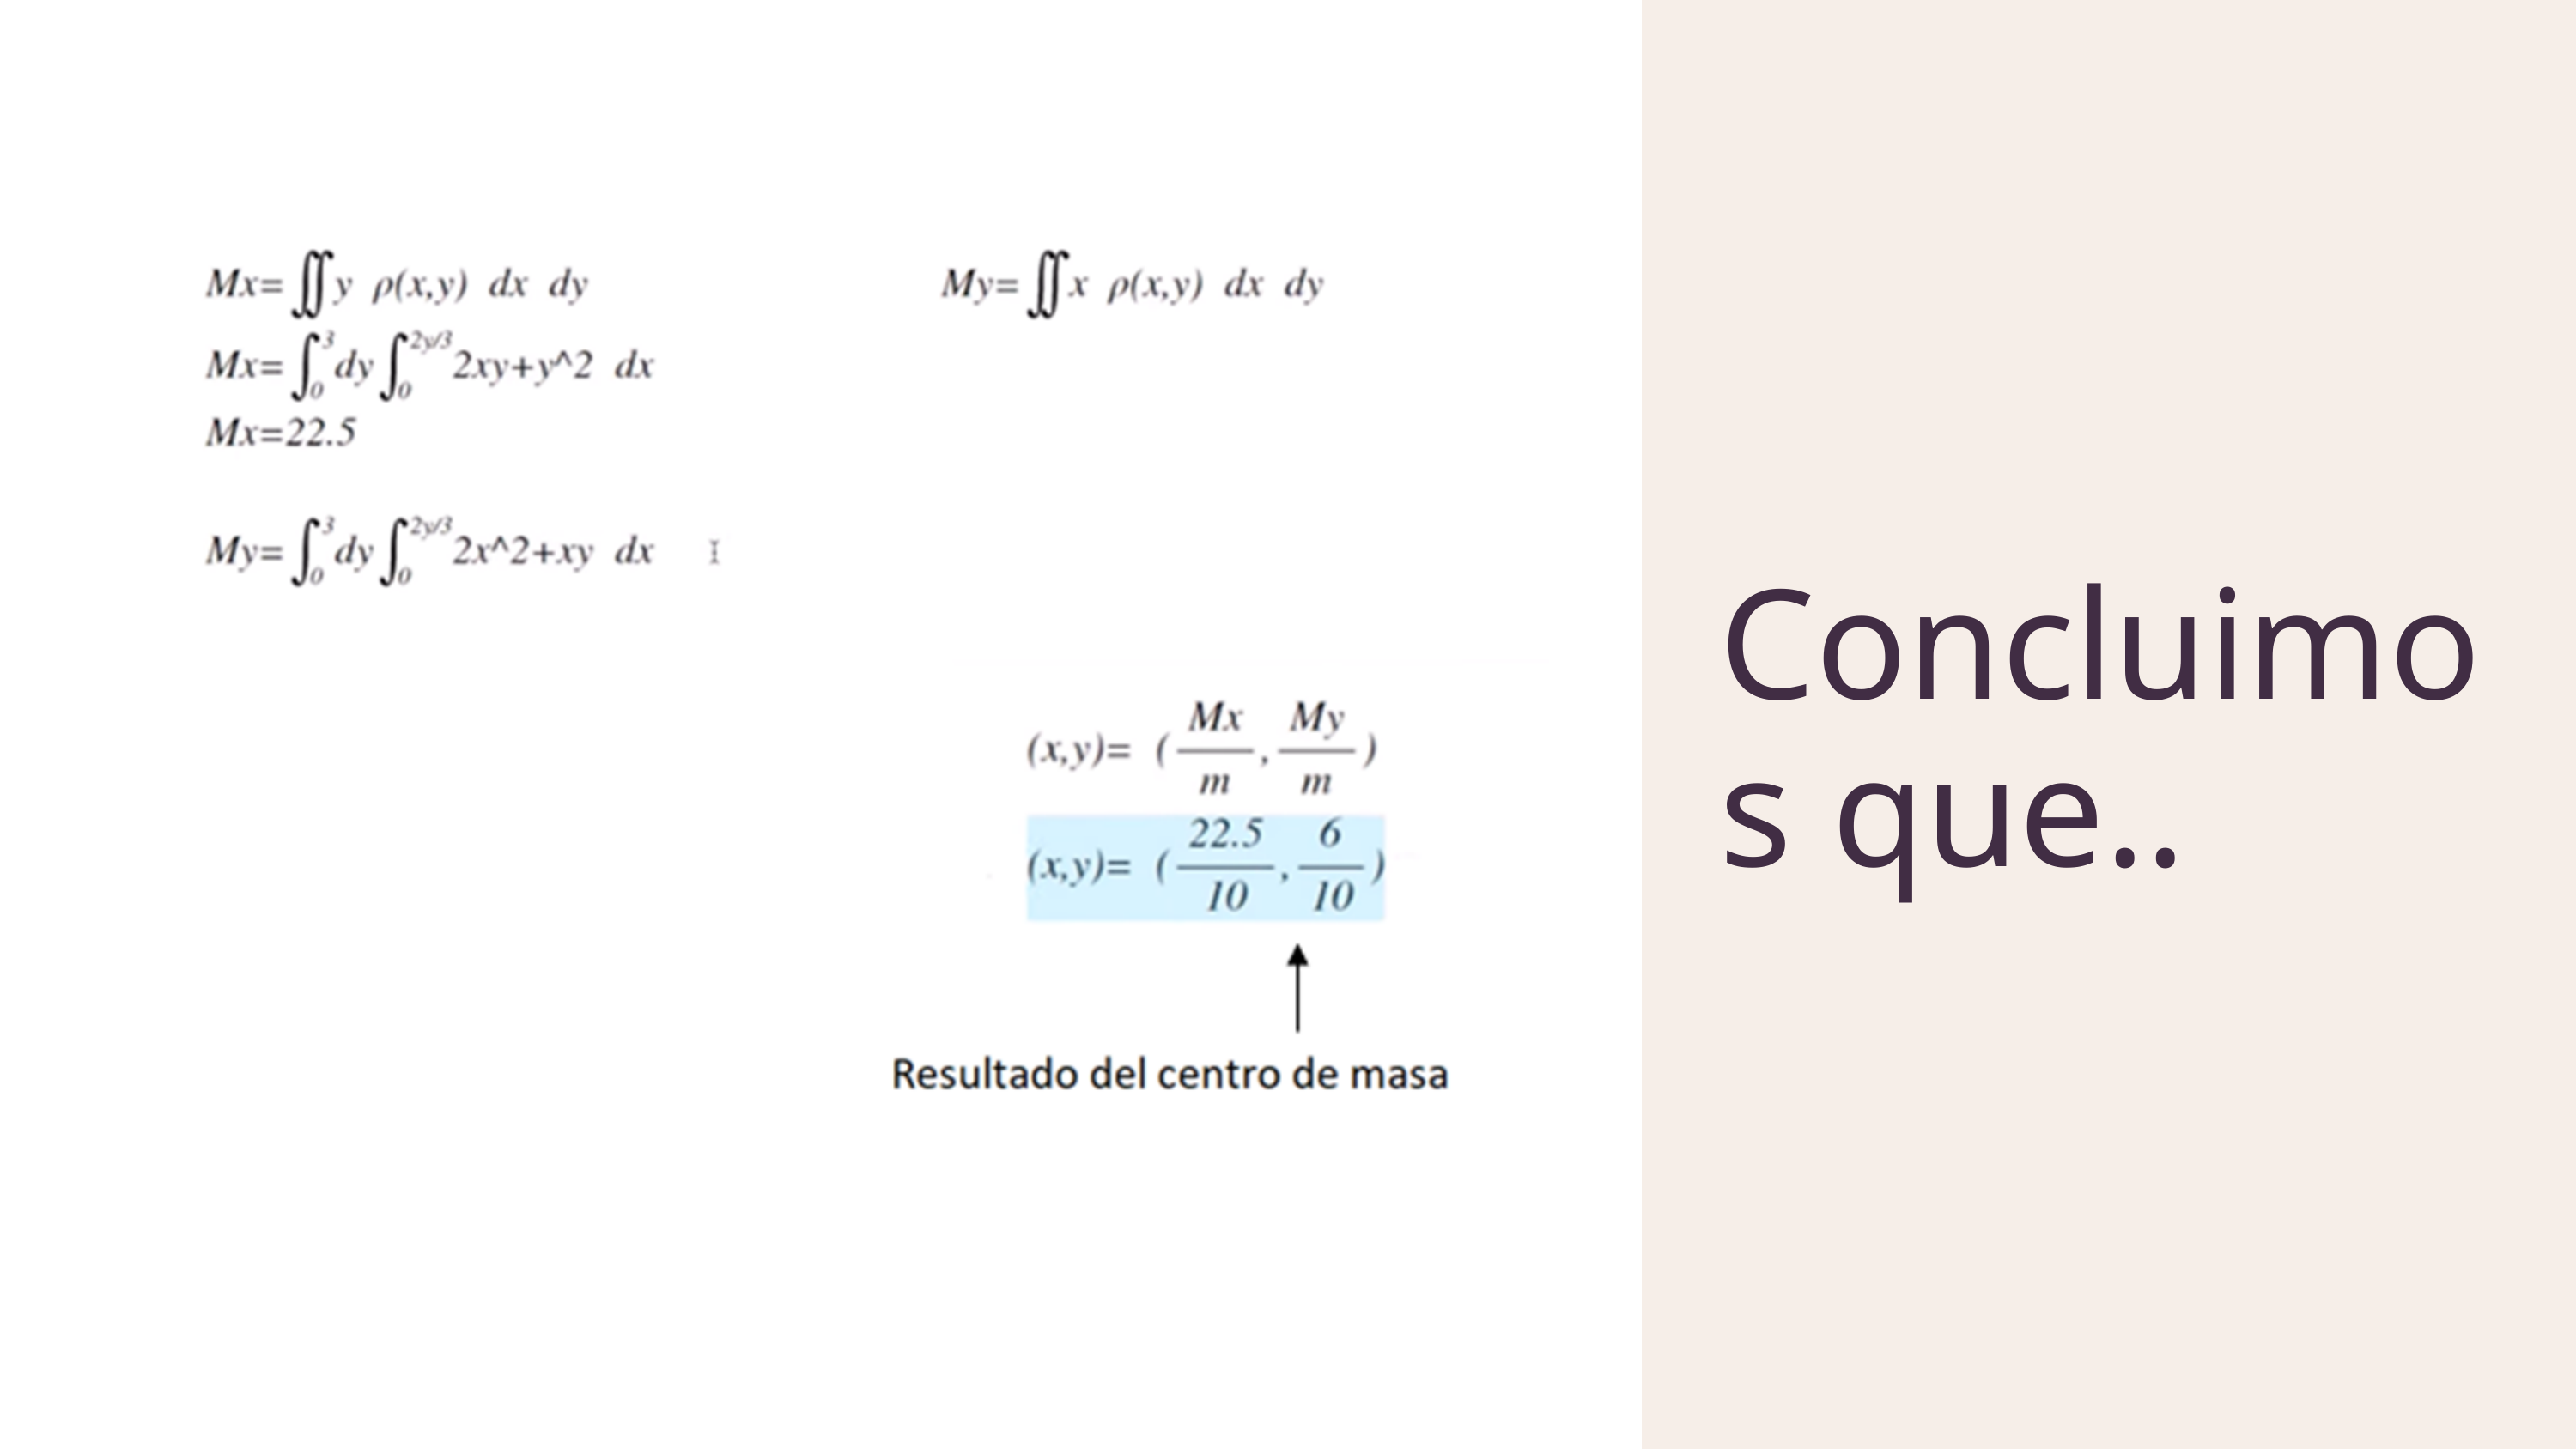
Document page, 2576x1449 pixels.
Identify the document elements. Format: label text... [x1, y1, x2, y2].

picture [21, 223, 1550, 1154]
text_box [0, 0, 1643, 1449]
text_box Concluimos que.. [1719, 562, 2519, 897]
